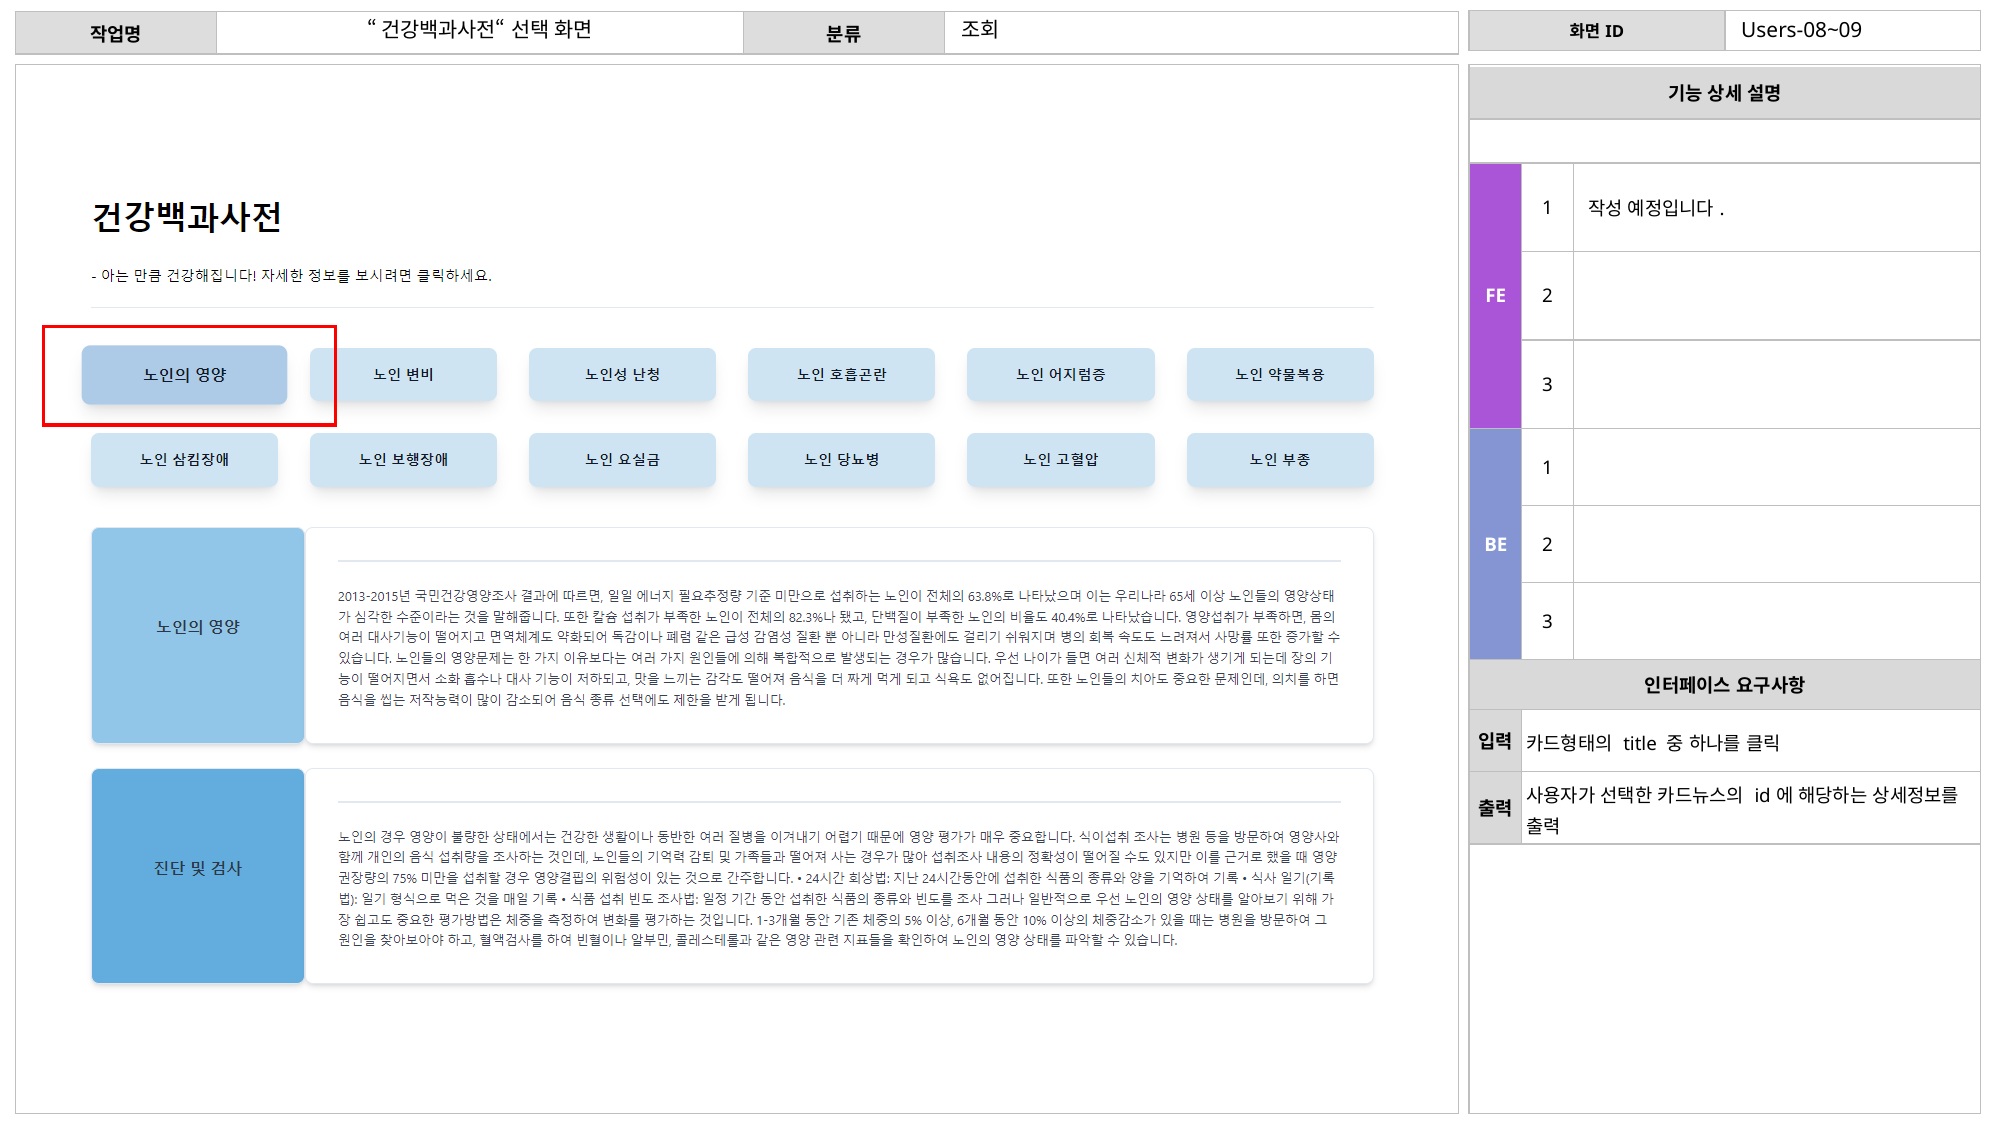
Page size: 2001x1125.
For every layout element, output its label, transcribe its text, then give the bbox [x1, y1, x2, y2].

table_cell [1574, 252, 1980, 339]
table_cell 작성 예정입니다. [1574, 164, 1980, 251]
table_cell 인터페이스 요구사항 [1470, 660, 1980, 709]
table_cell 1 [1522, 164, 1573, 251]
table_cell [1470, 120, 1980, 162]
table_cell 1 [1522, 429, 1573, 505]
picture [19, 156, 1455, 1044]
table_cell 3 [1522, 341, 1573, 428]
table_cell FE [1470, 164, 1521, 428]
table_cell [1574, 341, 1980, 428]
table_cell 카드형태의 title 중 하나를 클릭 [1522, 710, 1980, 771]
table_cell [1574, 506, 1980, 582]
table_cell 출력 [1470, 772, 1521, 843]
table_cell 2 [1522, 252, 1573, 339]
table_cell 입력 [1470, 710, 1521, 771]
table_header 기능 상세 설명 [1470, 67, 1980, 118]
text_box 조회 [946, 11, 1455, 51]
table_cell [1574, 583, 1980, 659]
table_cell 2 [1522, 506, 1573, 582]
text_box Users-08~09 [1726, 11, 1979, 51]
table_cell 사용자가 선택한 카드뉴스의 id에 해당하는 상세정보를 출력 [1522, 772, 1980, 843]
list “건강백과사전“ 선택 화면 [218, 11, 742, 51]
table_cell [1574, 429, 1980, 505]
table_cell 3 [1522, 583, 1573, 659]
table_cell BE [1470, 429, 1521, 659]
